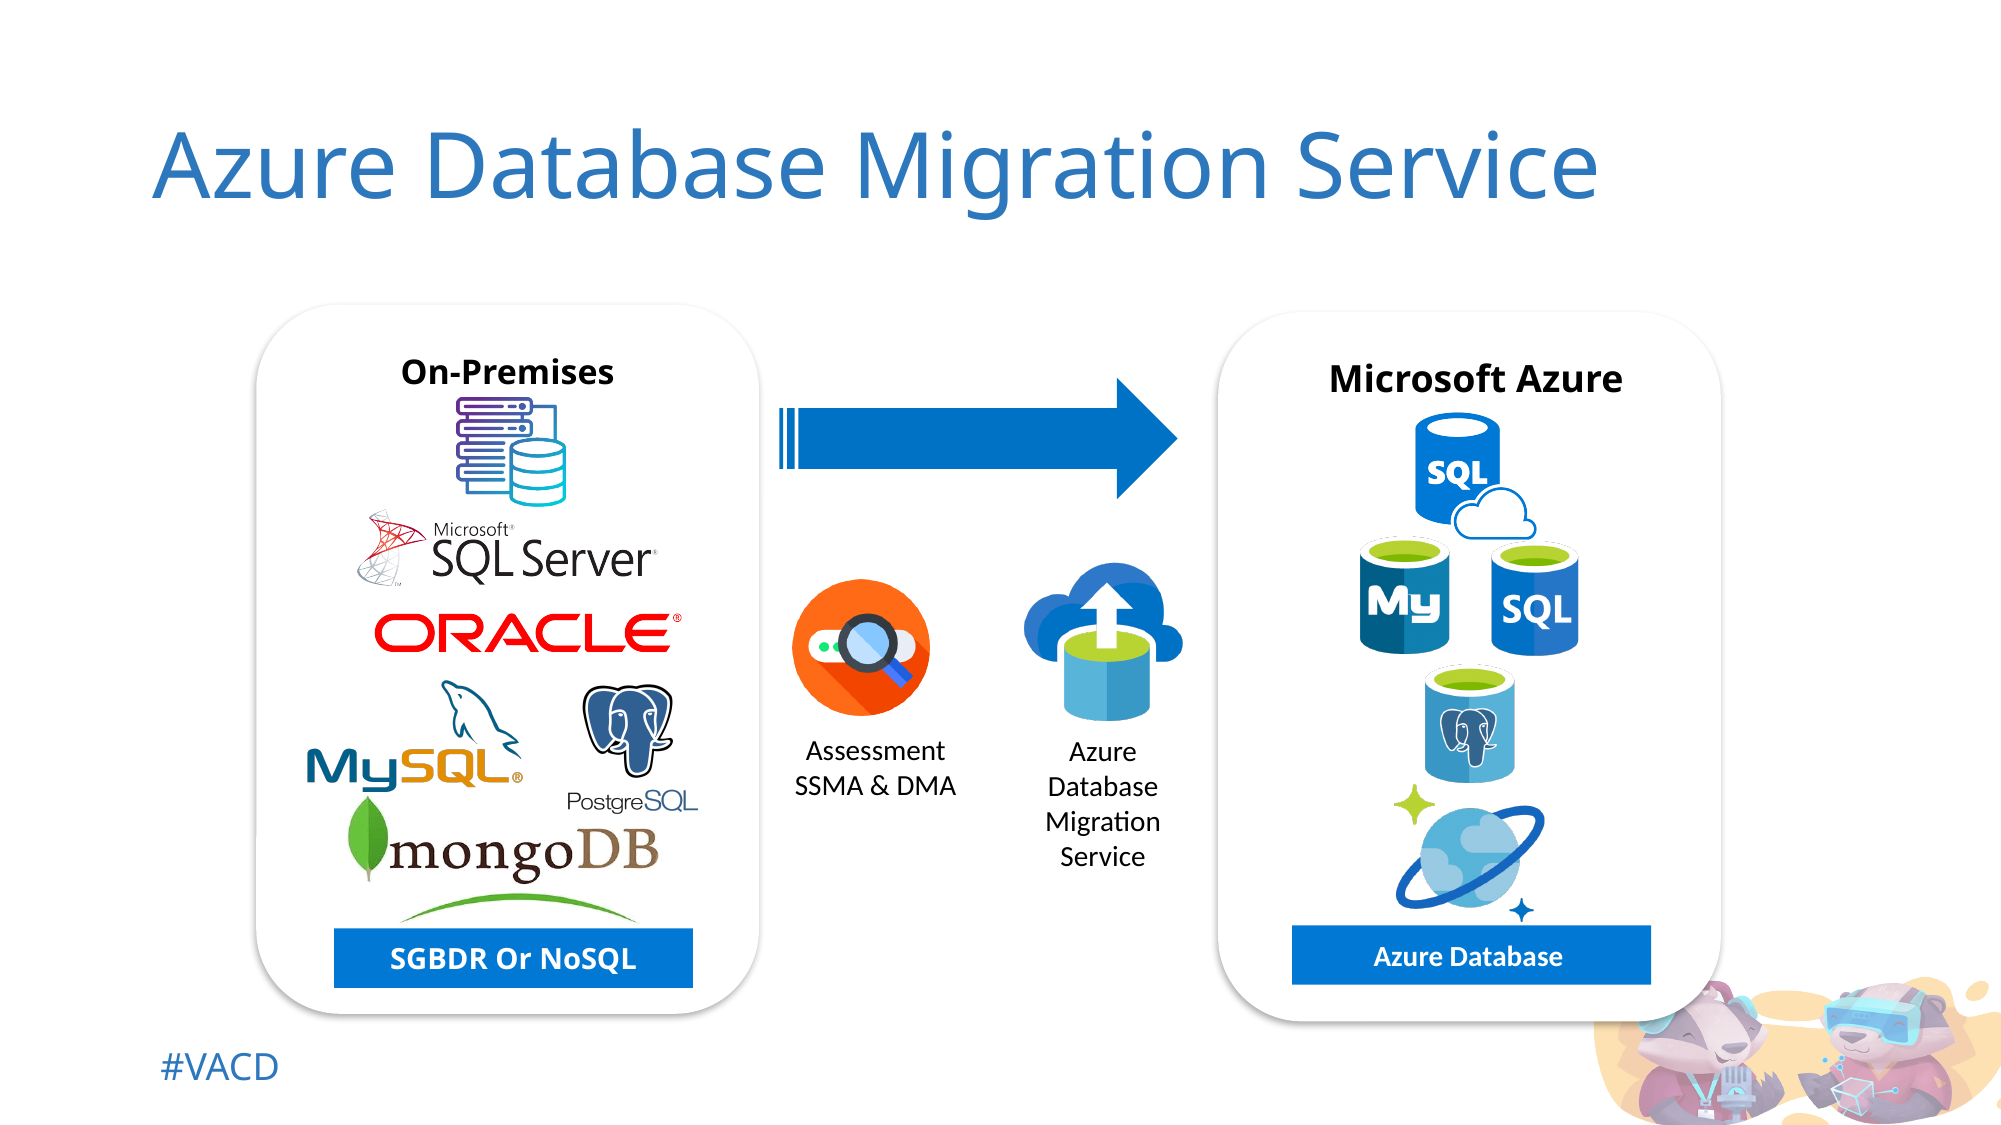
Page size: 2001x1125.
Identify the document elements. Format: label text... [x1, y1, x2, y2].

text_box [256, 304, 1721, 1022]
title Azure Database Migration Service [137, 59, 1863, 278]
